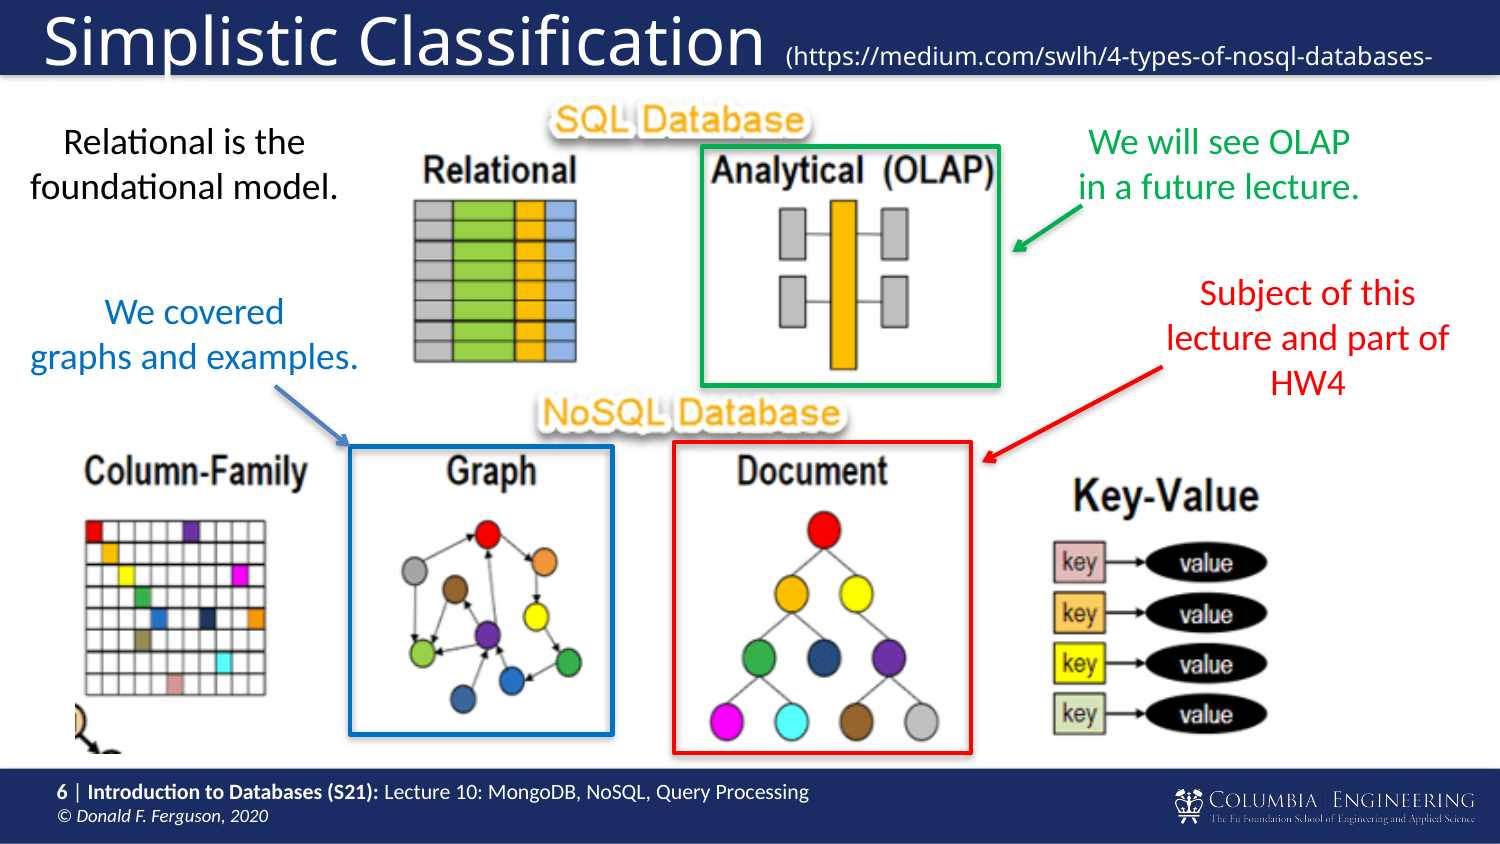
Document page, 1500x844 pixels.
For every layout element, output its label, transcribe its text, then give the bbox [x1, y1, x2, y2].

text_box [1012, 205, 1083, 253]
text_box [274, 385, 351, 448]
picture [74, 90, 1316, 754]
title Simplistic Classification (https://medium.com/swlh/4-types-of-nosql-databases-d88ad21f7d3b) [28, 0, 1450, 73]
text_box Subject of this lecture and part of HW4 [1320, 260, 1465, 411]
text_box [981, 366, 1163, 463]
text_box Relational is the foundational model. [15, 109, 69, 215]
text_box We will see OLAP in a future lecture. [1320, 109, 1376, 215]
text_box We covered graphs and examples. [15, 279, 69, 385]
